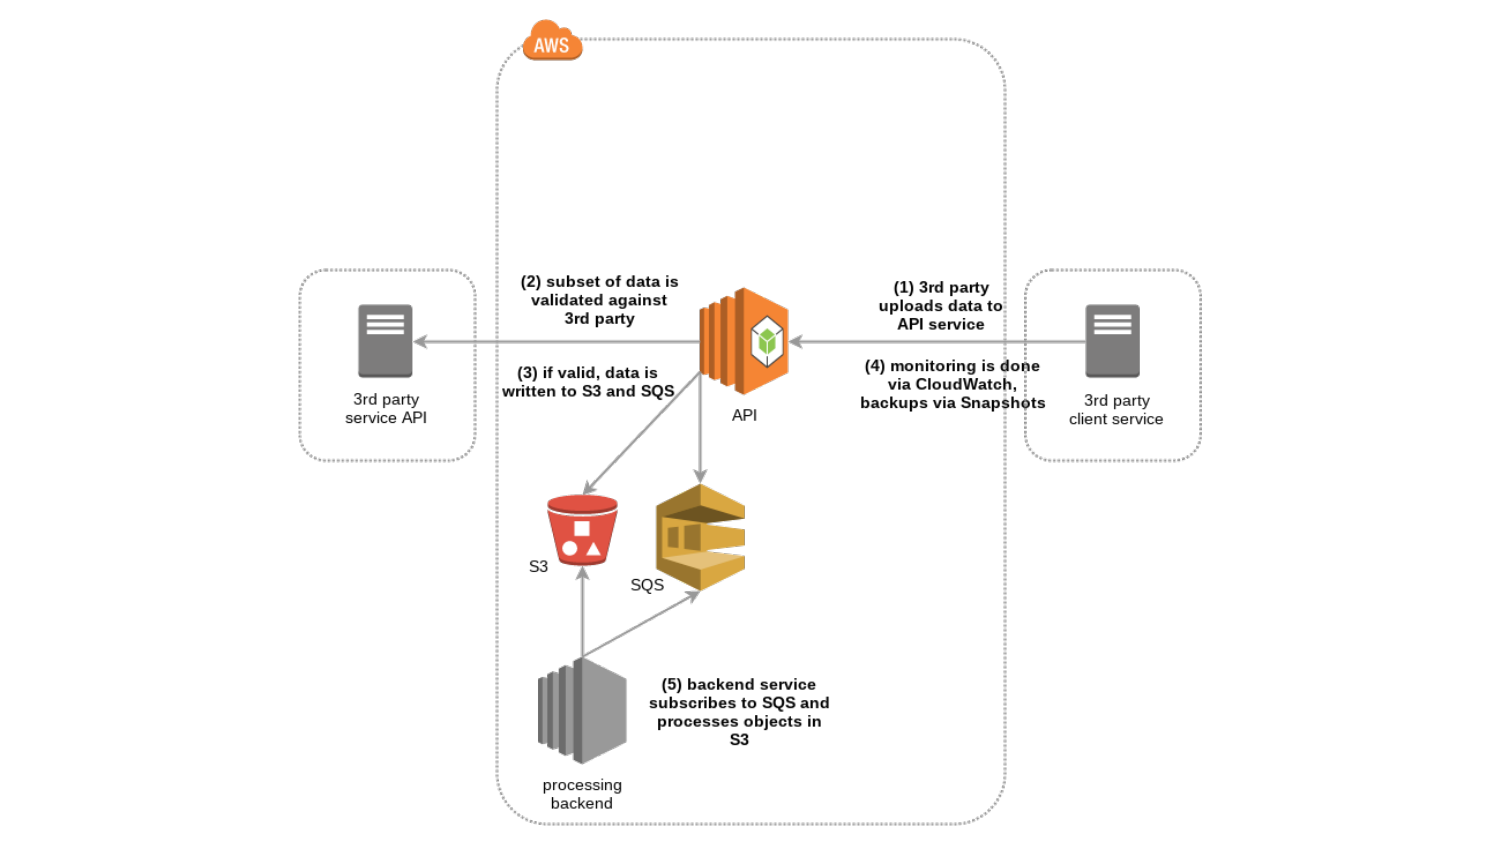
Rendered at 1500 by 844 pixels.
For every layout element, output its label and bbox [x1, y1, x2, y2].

picture [298, 17, 1202, 826]
